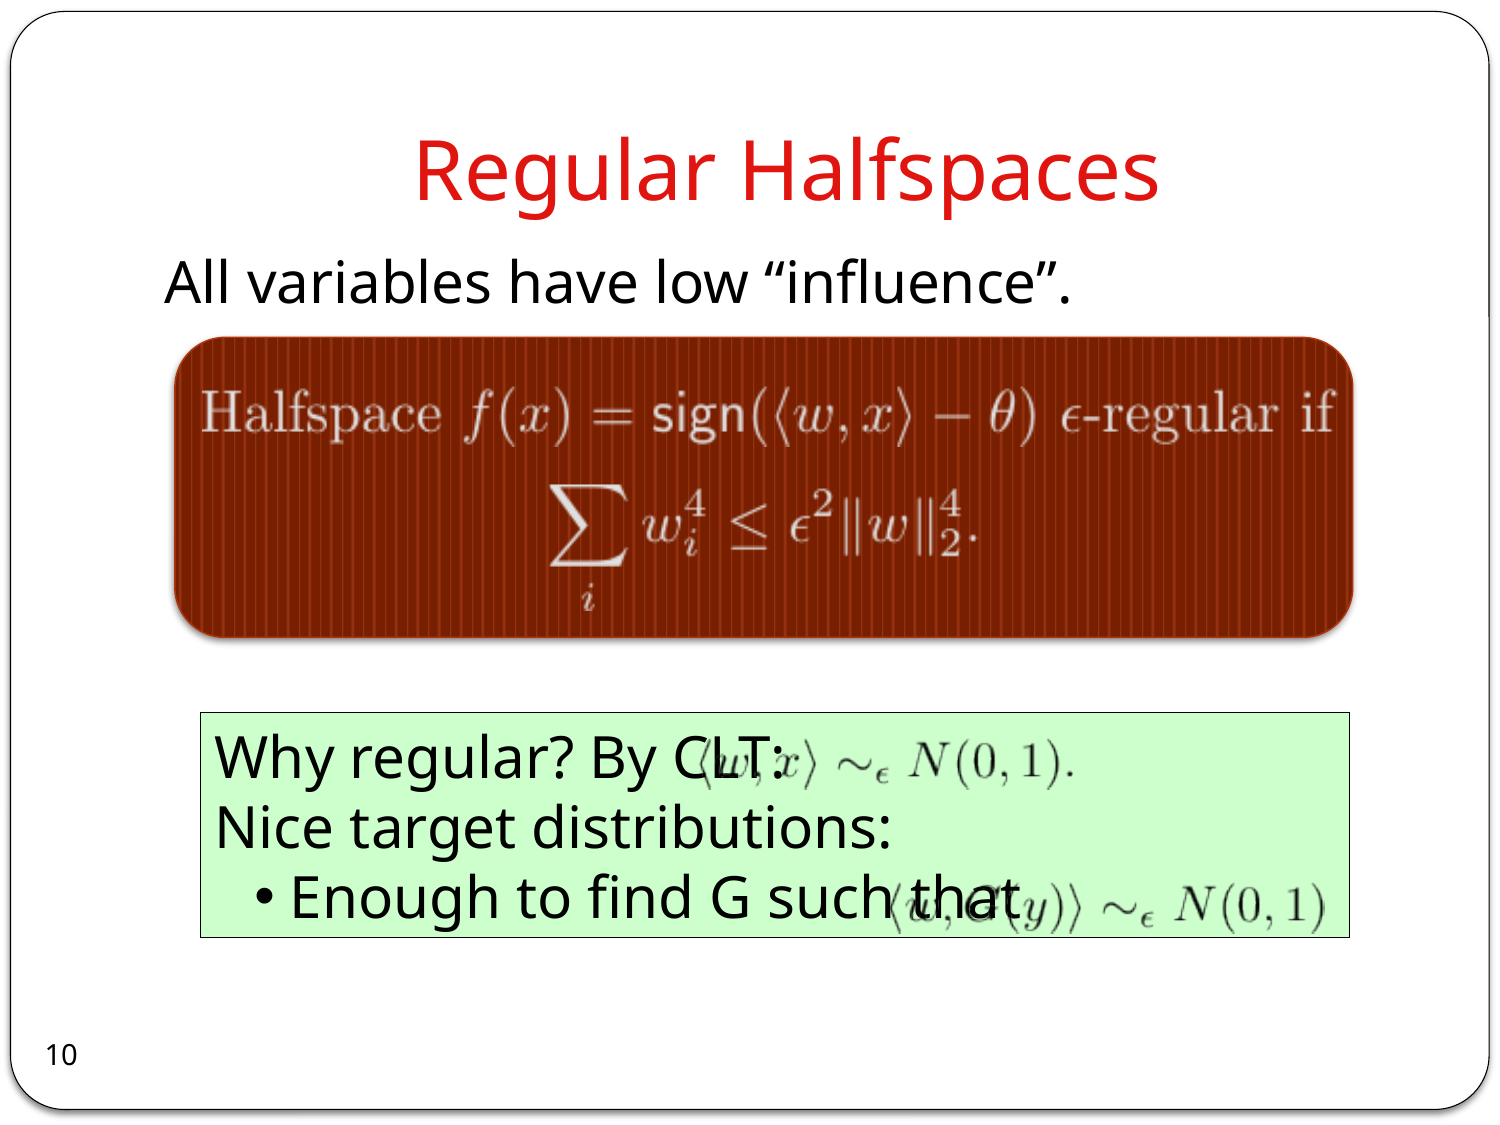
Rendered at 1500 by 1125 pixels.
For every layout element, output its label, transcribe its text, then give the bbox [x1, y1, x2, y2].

title Regular Halfspaces [150, 45, 1425, 233]
text_box Why regular? By CLT: Nice target distributions: Enough to find G such that [200, 712, 1350, 938]
picture [201, 385, 1338, 447]
slide_number 10 [23, 1018, 99, 1094]
picture [699, 737, 1076, 791]
picture [549, 483, 978, 612]
list All variables have low “influence”. [150, 237, 1425, 988]
picture [889, 881, 1326, 934]
text_box [174, 336, 1354, 639]
